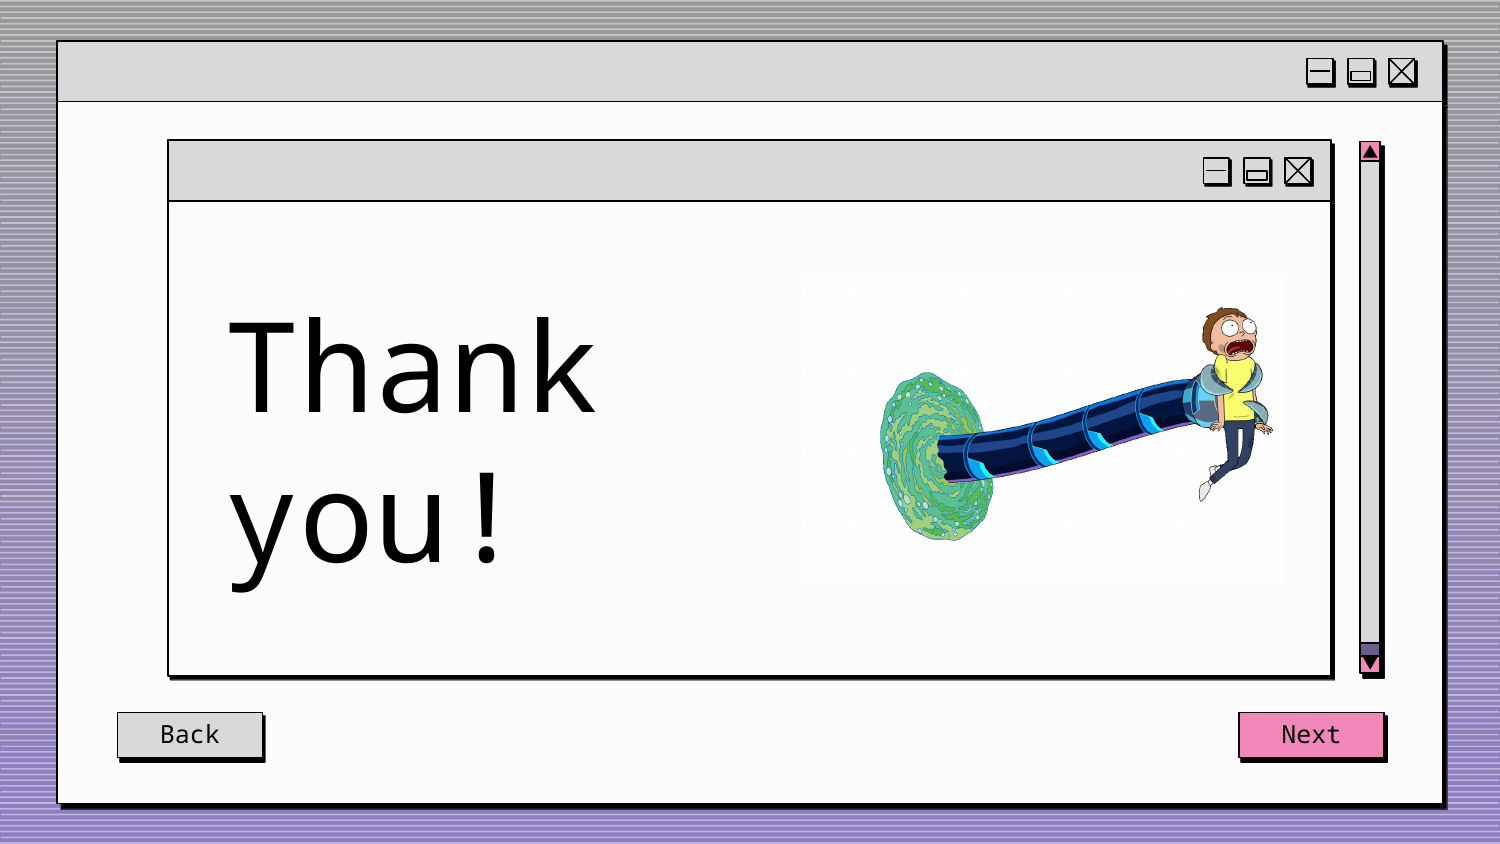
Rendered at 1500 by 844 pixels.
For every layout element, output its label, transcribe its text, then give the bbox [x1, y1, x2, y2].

text_box [1238, 712, 1384, 758]
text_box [1359, 141, 1381, 674]
text_box [117, 712, 263, 758]
picture [802, 275, 1285, 584]
subtitle Next [1250, 714, 1373, 753]
title Thank you! [209, 275, 890, 599]
subtitle Back [129, 714, 251, 753]
